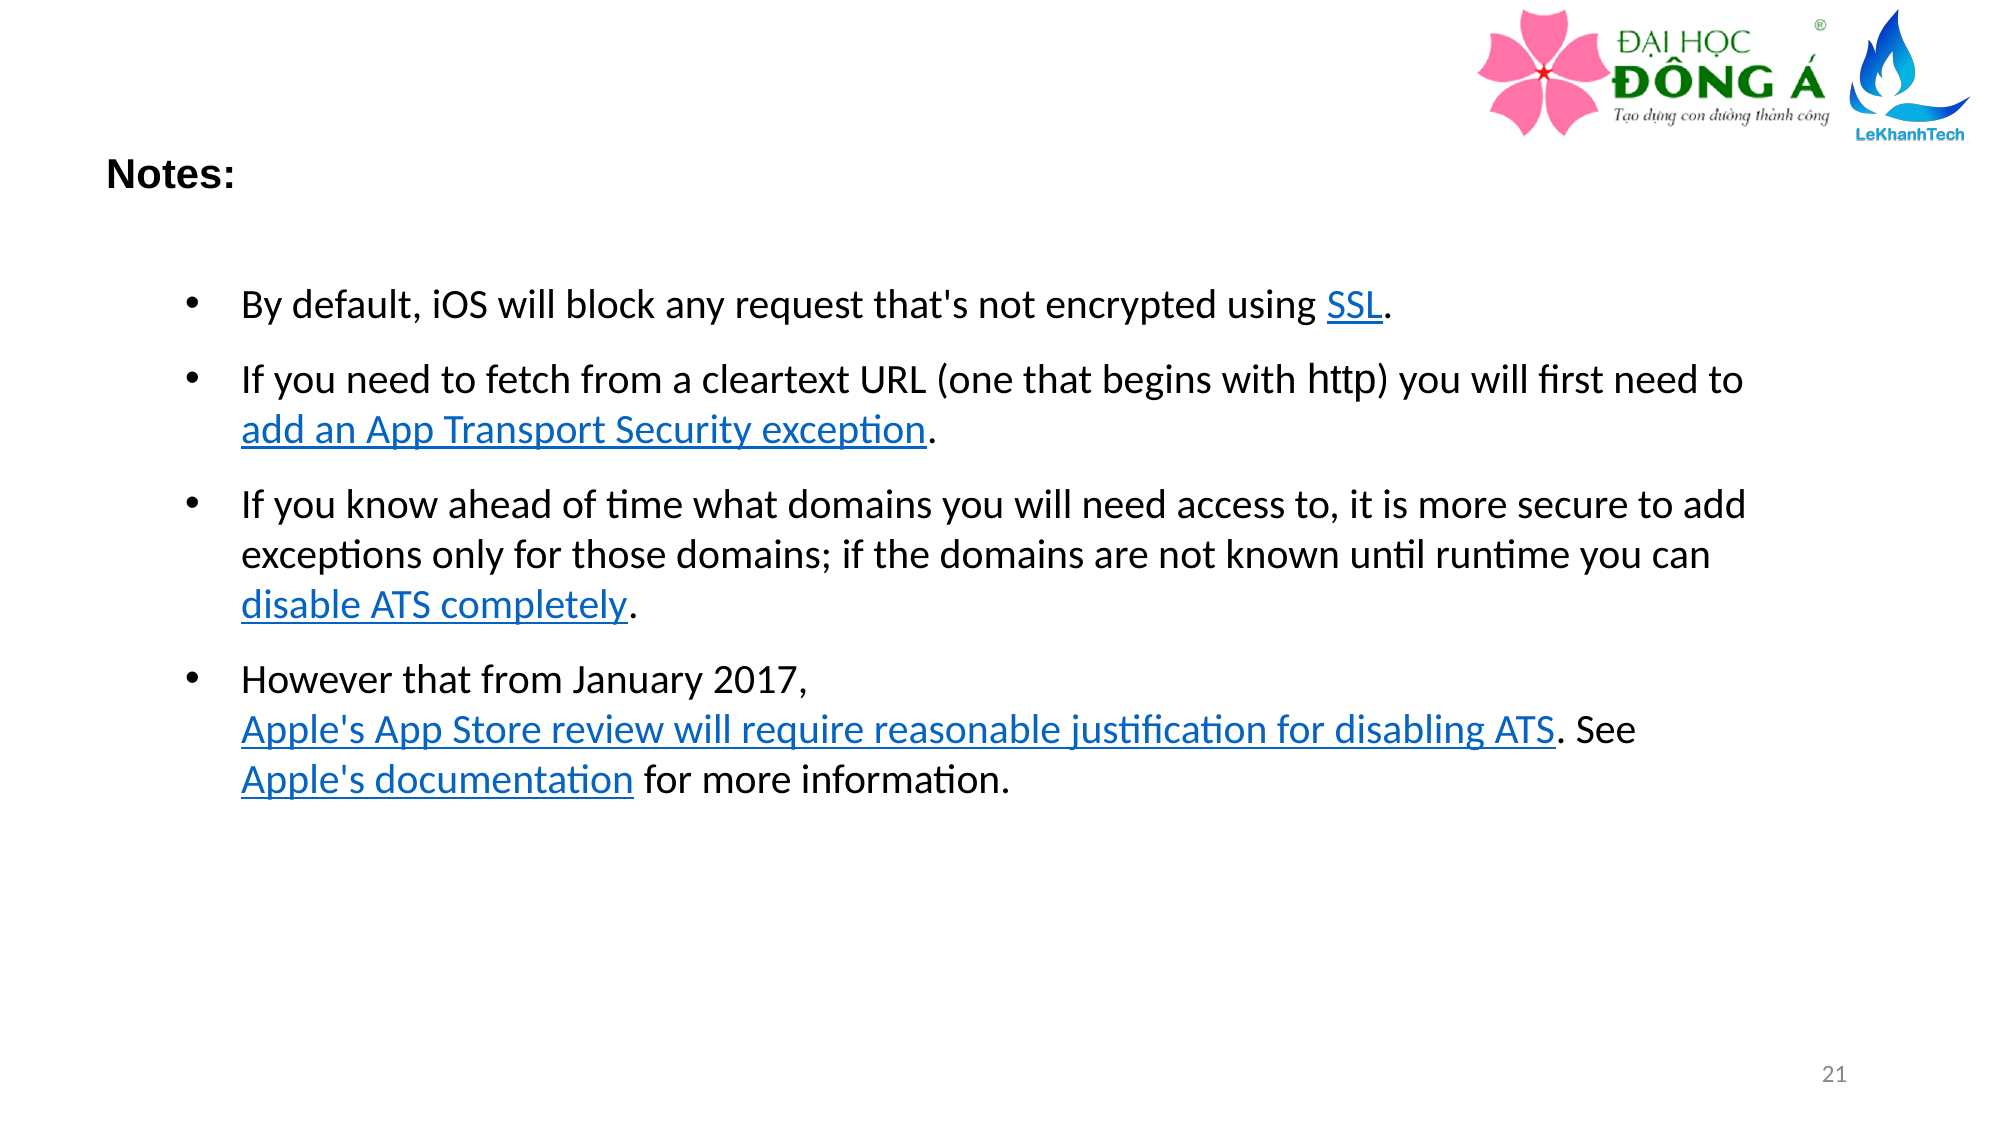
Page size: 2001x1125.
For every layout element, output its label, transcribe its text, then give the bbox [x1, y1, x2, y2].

text_box By default, iOS will block any request that's not encrypted using SSL. If you need to fetch from a cleartext URL (one that begins with http) you will first need to add an App Transport Security exception. If you know ahead of time what domains you will need access to, it is more secure to add exceptions only for those domains; if the domains are not known until runtime you can disable ATS completely. However that from January 2017, Apple's App Store review will require reasonable justification for disabling ATS. See Apple's documentation for more information. [170, 269, 1863, 810]
text_box Notes: [91, 139, 753, 205]
slide_number 21 [1412, 1042, 1863, 1103]
picture [1465, 5, 1980, 144]
